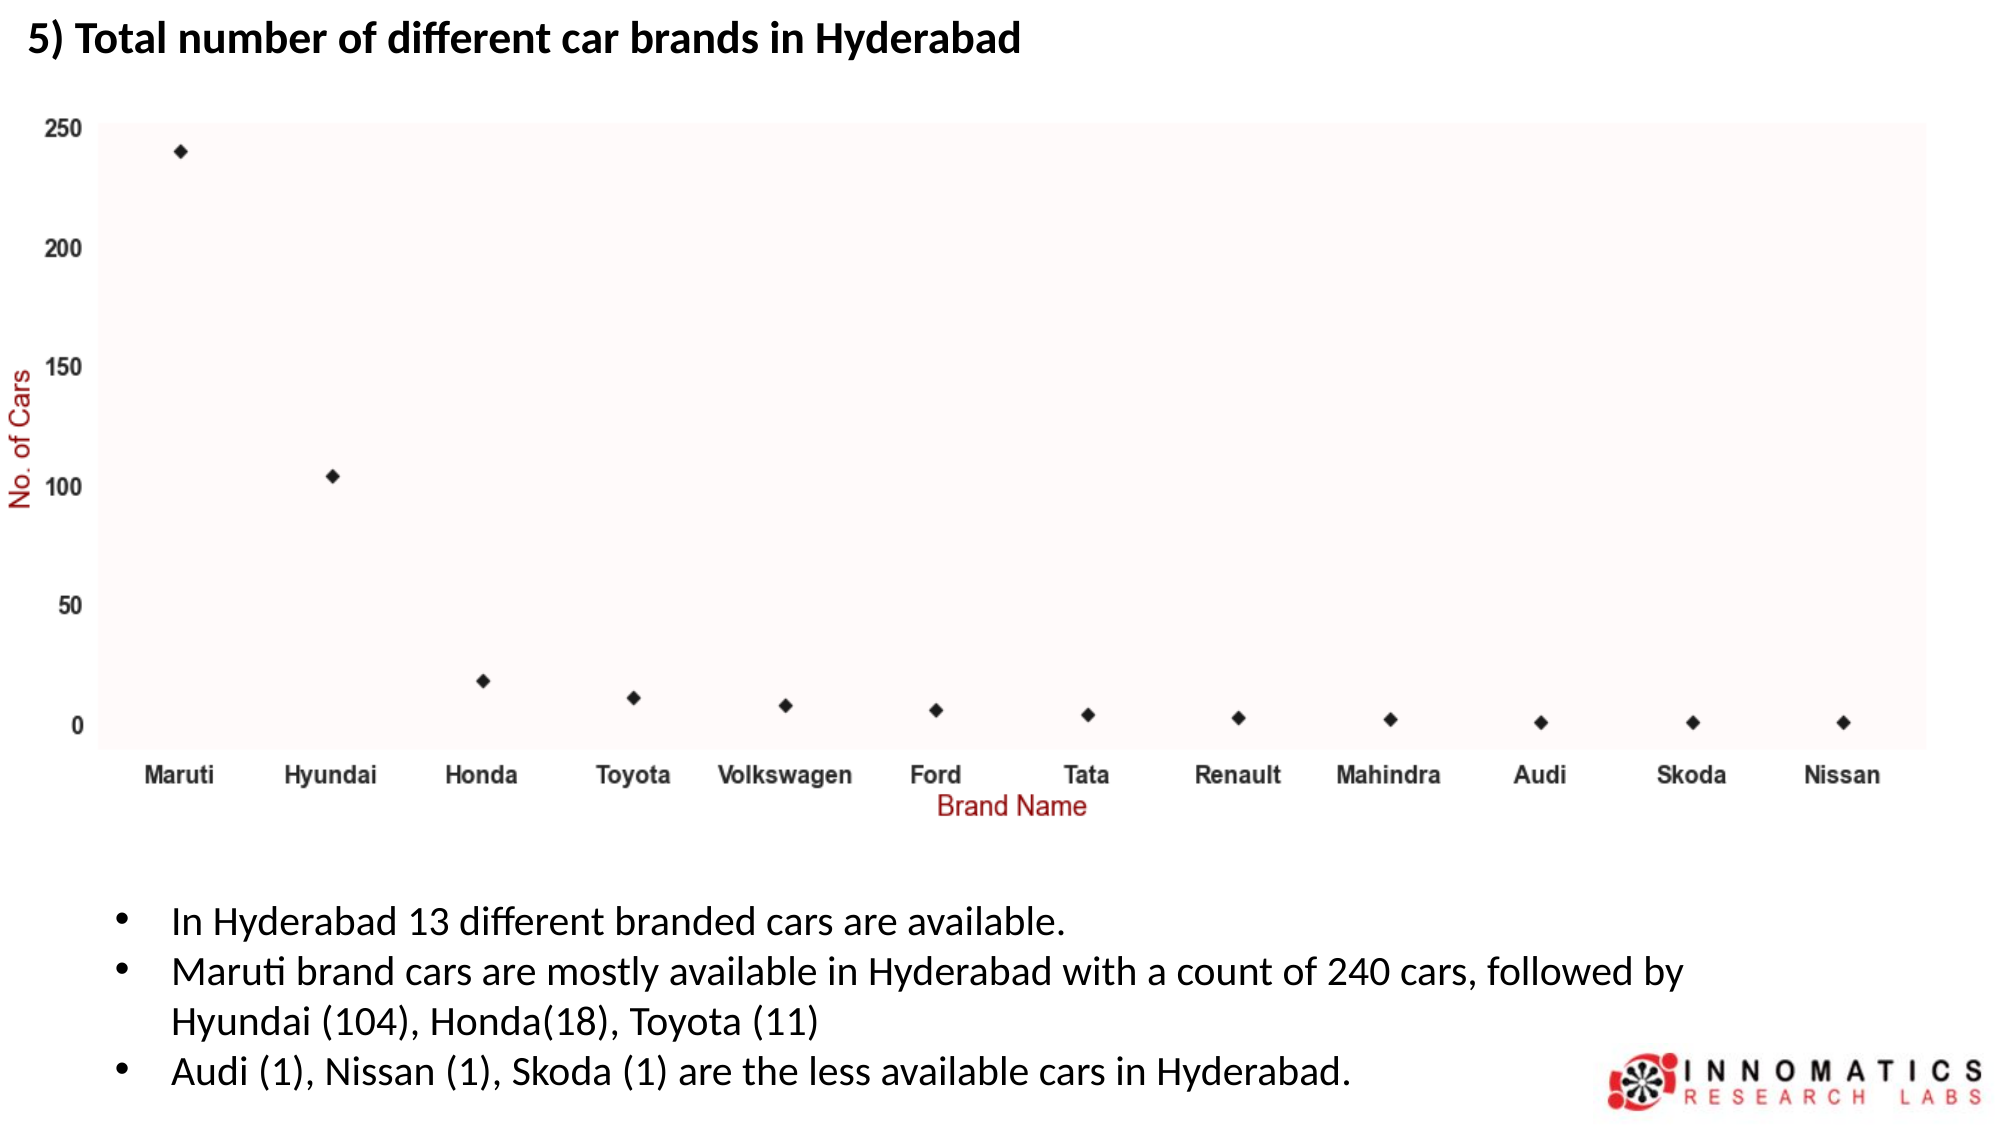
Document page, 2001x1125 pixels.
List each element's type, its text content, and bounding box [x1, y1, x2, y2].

picture [1449, 1024, 2000, 1125]
text_box In Hyderabad 13 different branded cars are available. Maruti brand cars are mostly available in Hyderabad with a count of 240 cars, followed by Hyundai (104), Honda(18), Toyota (11) Audi (1), Nissan (1), Skoda (1) are the less available cars in Hyderabad. [99, 886, 1800, 1125]
picture [0, 107, 1937, 833]
text_box 5) Total number of different car brands in Hyderabad [12, 0, 1613, 70]
